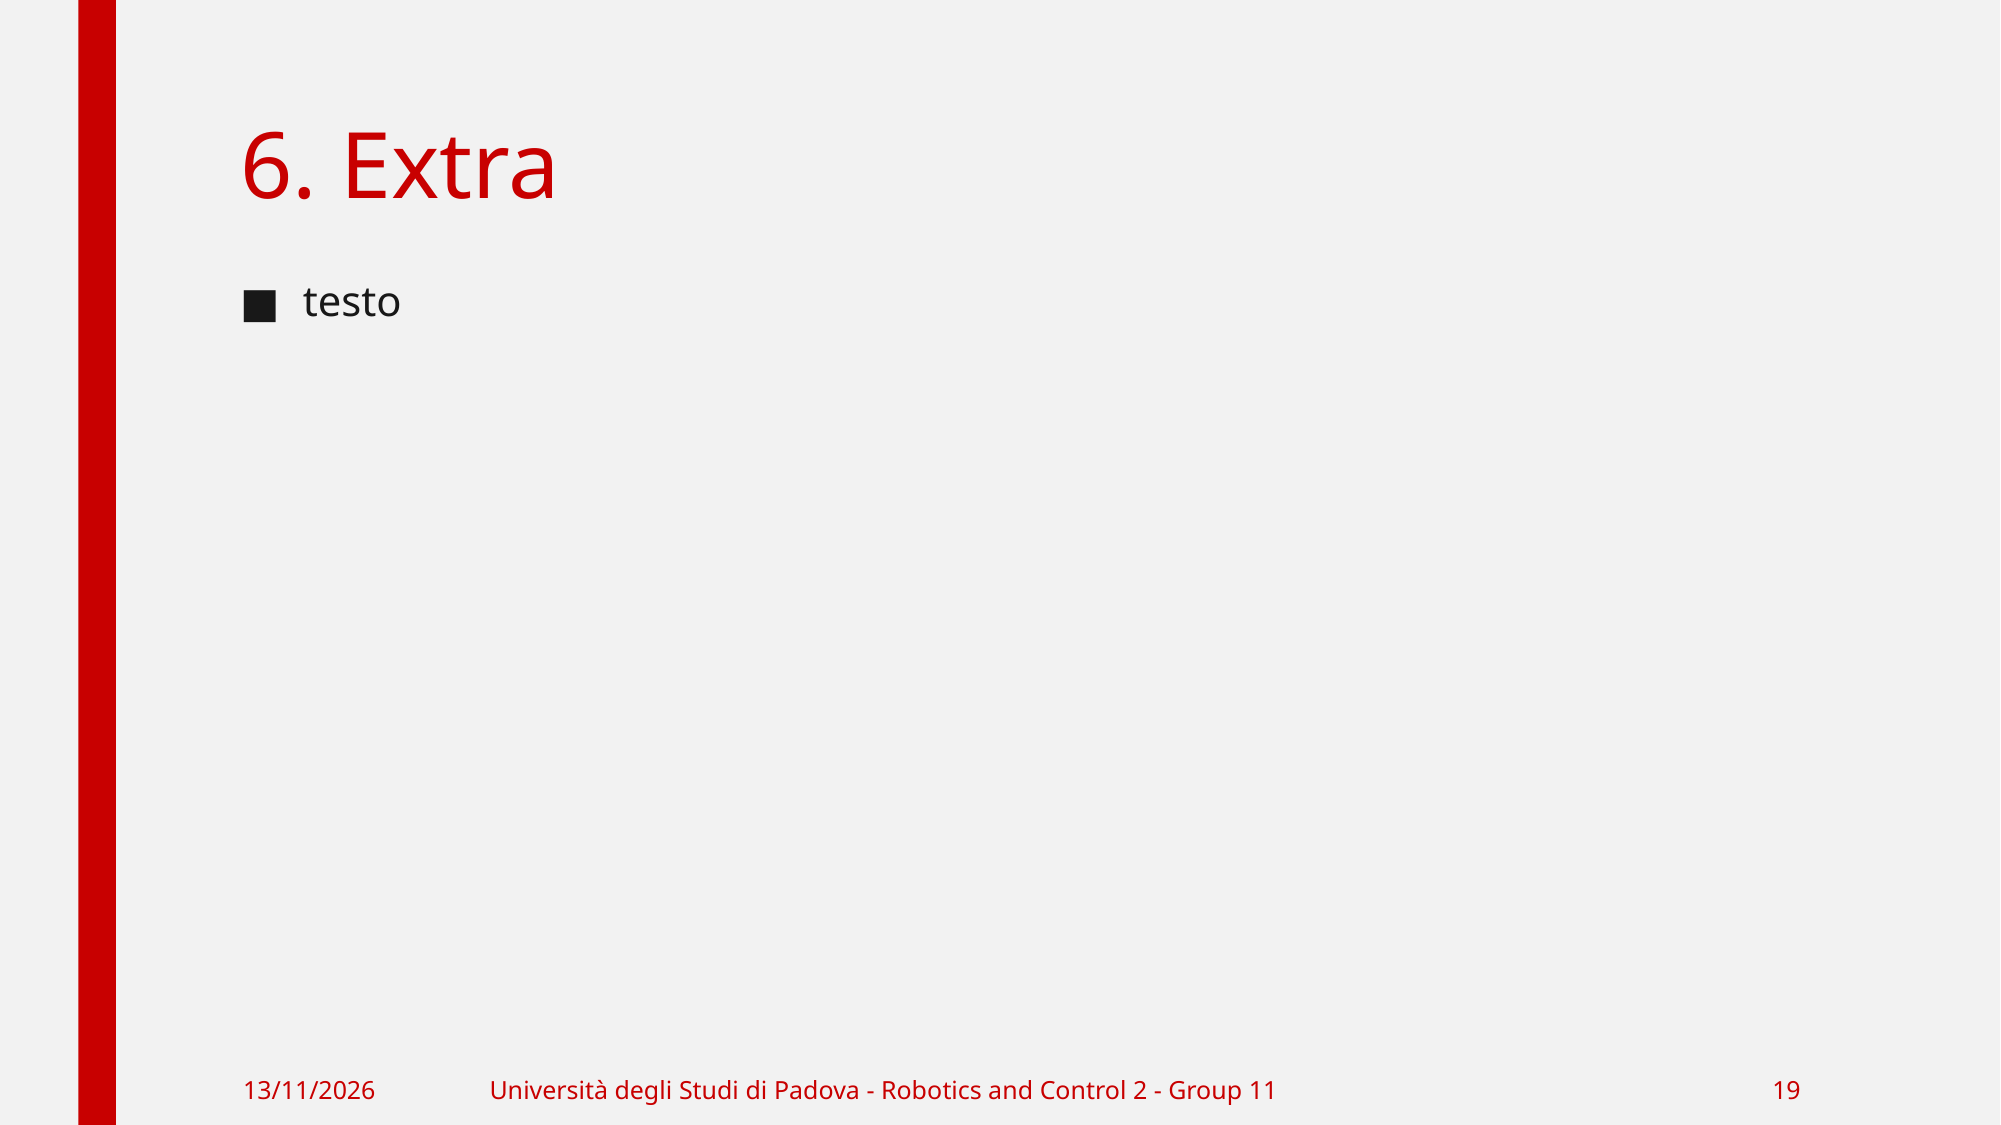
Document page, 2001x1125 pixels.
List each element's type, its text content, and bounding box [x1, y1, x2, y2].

list testo [225, 271, 1800, 996]
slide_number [228, 1058, 426, 1125]
footer Università degli Studi di Padova - Robotics and Control 2 - Group 11 [474, 1058, 1505, 1125]
title 6. Extra [225, 112, 1800, 244]
slide_number 19 [1553, 1058, 1816, 1125]
